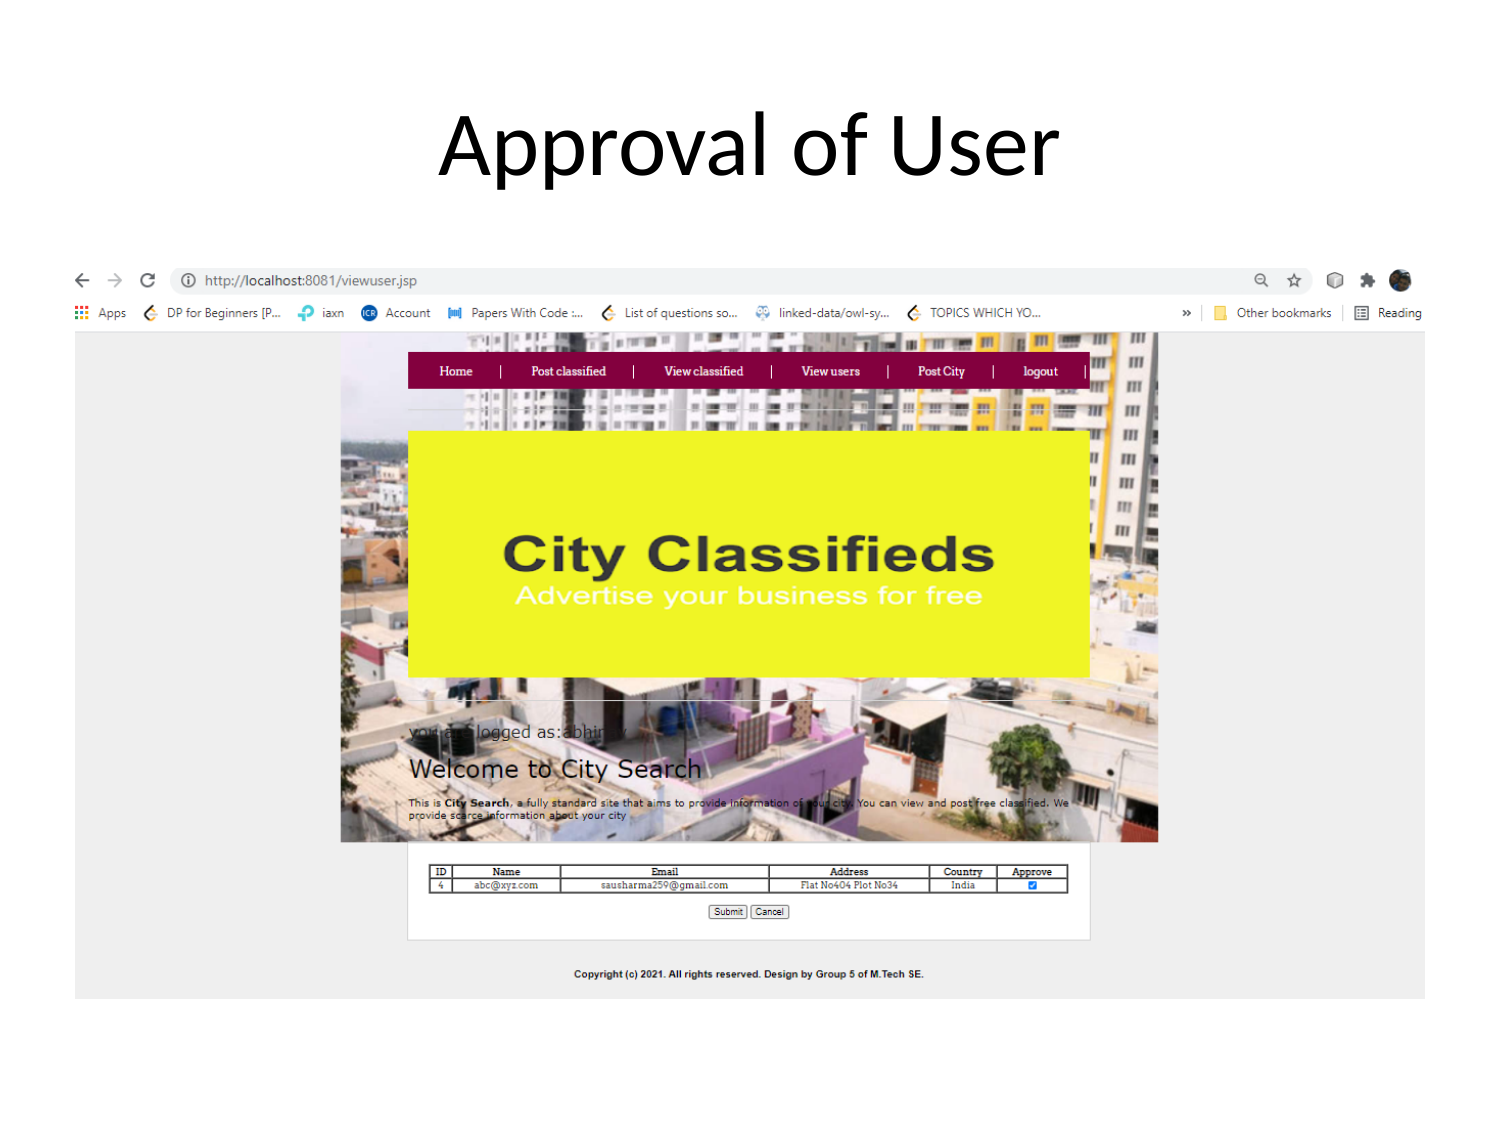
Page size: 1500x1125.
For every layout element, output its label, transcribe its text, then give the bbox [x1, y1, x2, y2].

title Approval of User [75, 45, 1425, 233]
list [74, 268, 1426, 999]
